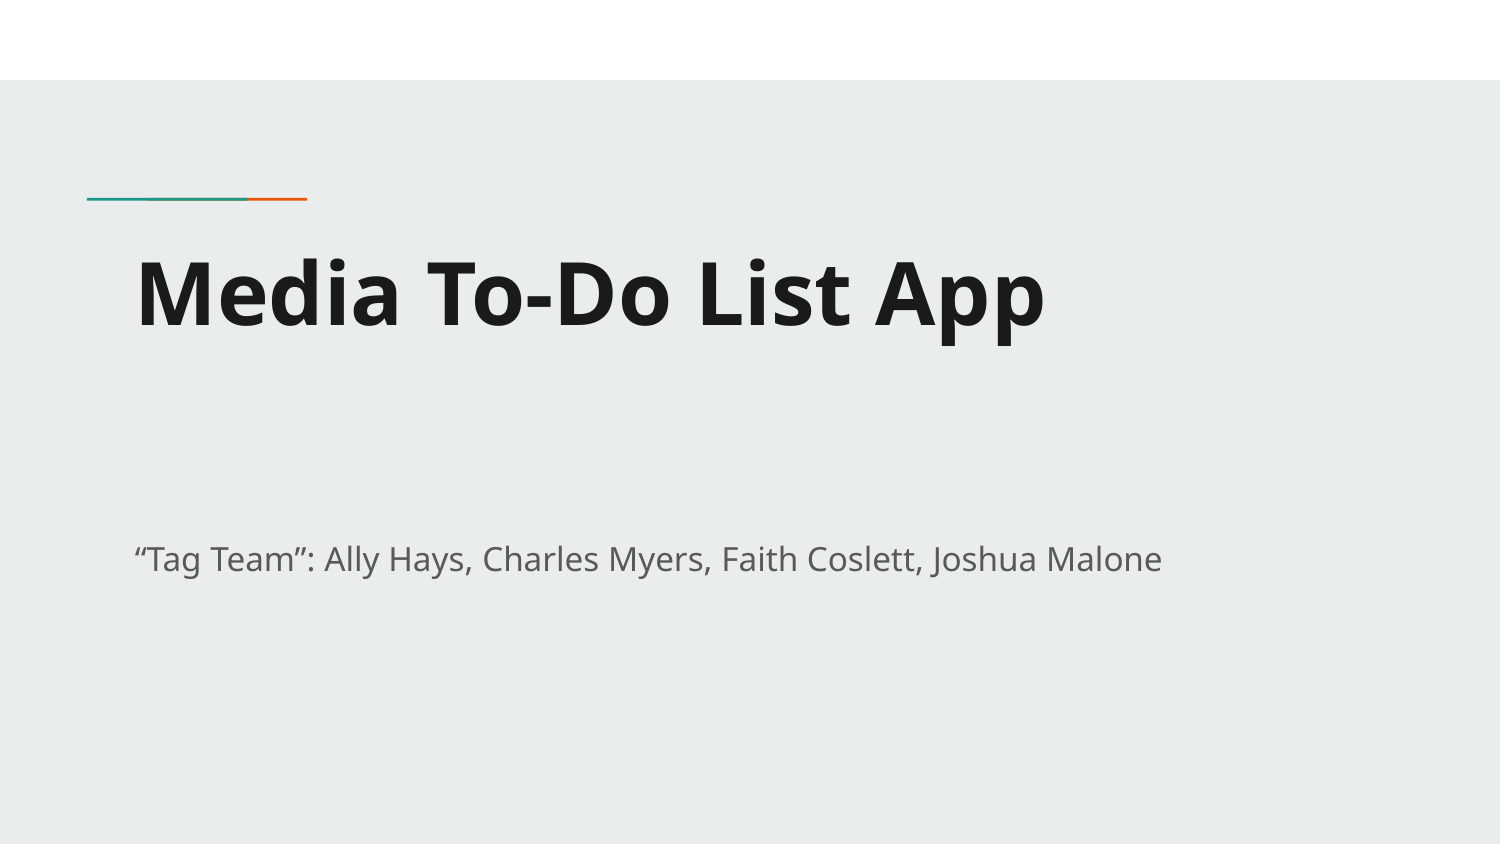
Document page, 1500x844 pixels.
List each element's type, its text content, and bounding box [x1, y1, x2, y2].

title Media To-Do List App [119, 216, 1381, 490]
subtitle “Tag Team”: Ally Hays, Charles Myers, Faith Coslett, Joshua Malone [119, 520, 1381, 610]
